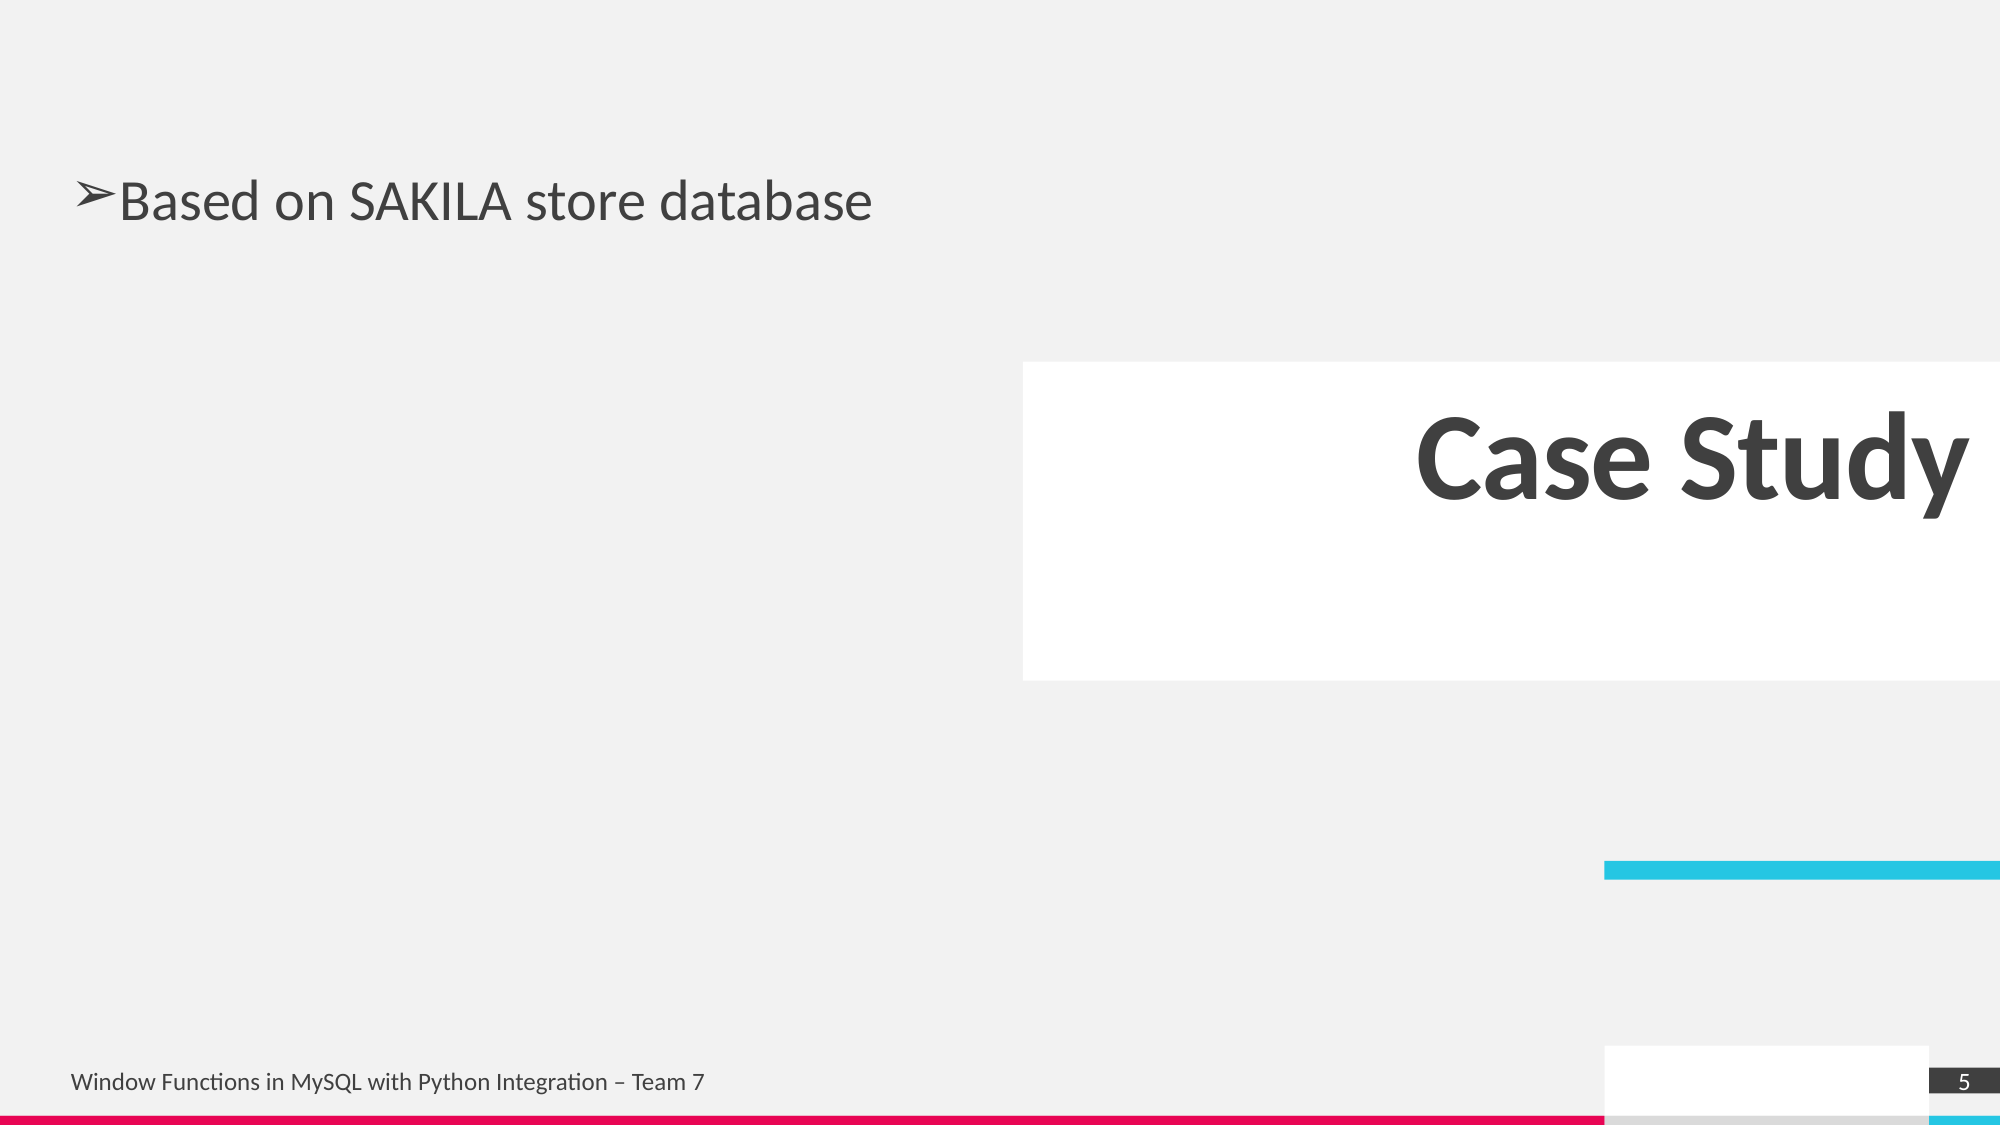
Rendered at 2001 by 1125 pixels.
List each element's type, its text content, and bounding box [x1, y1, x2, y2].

title Case Study [1930, 361, 2000, 681]
slide_number 5 [1929, 1067, 2000, 1094]
text_box Window Functions in MySQL with Python Integration – Team 7 [70, 1067, 1000, 1094]
list Based on SAKILA store database [70, 170, 1930, 1016]
